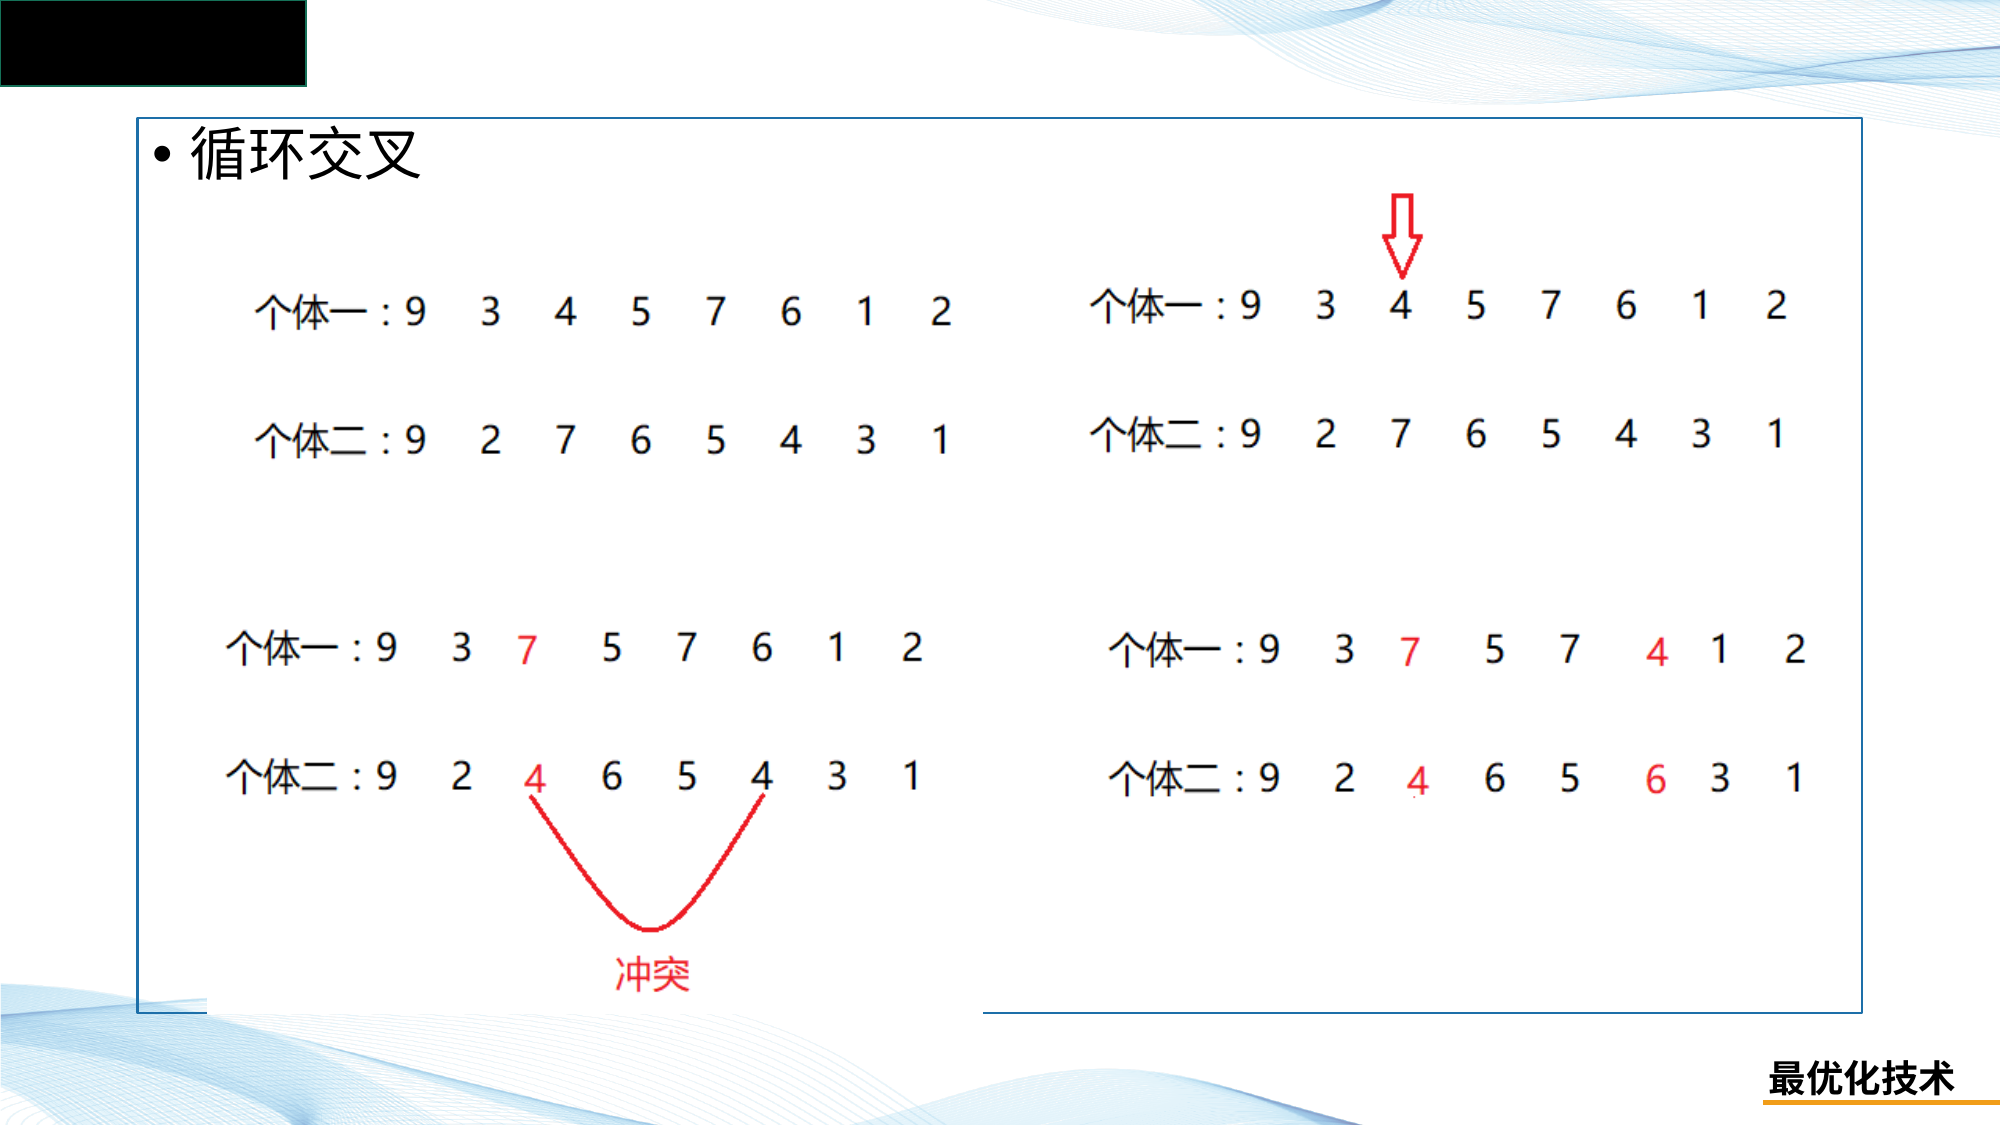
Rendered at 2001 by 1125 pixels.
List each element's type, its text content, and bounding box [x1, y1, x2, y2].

picture [250, 280, 965, 468]
picture [885, 1, 1999, 148]
picture [1060, 167, 1830, 490]
picture [2, 597, 1590, 1125]
picture [1096, 616, 1830, 806]
list 循环交叉 [136, 117, 1863, 1014]
